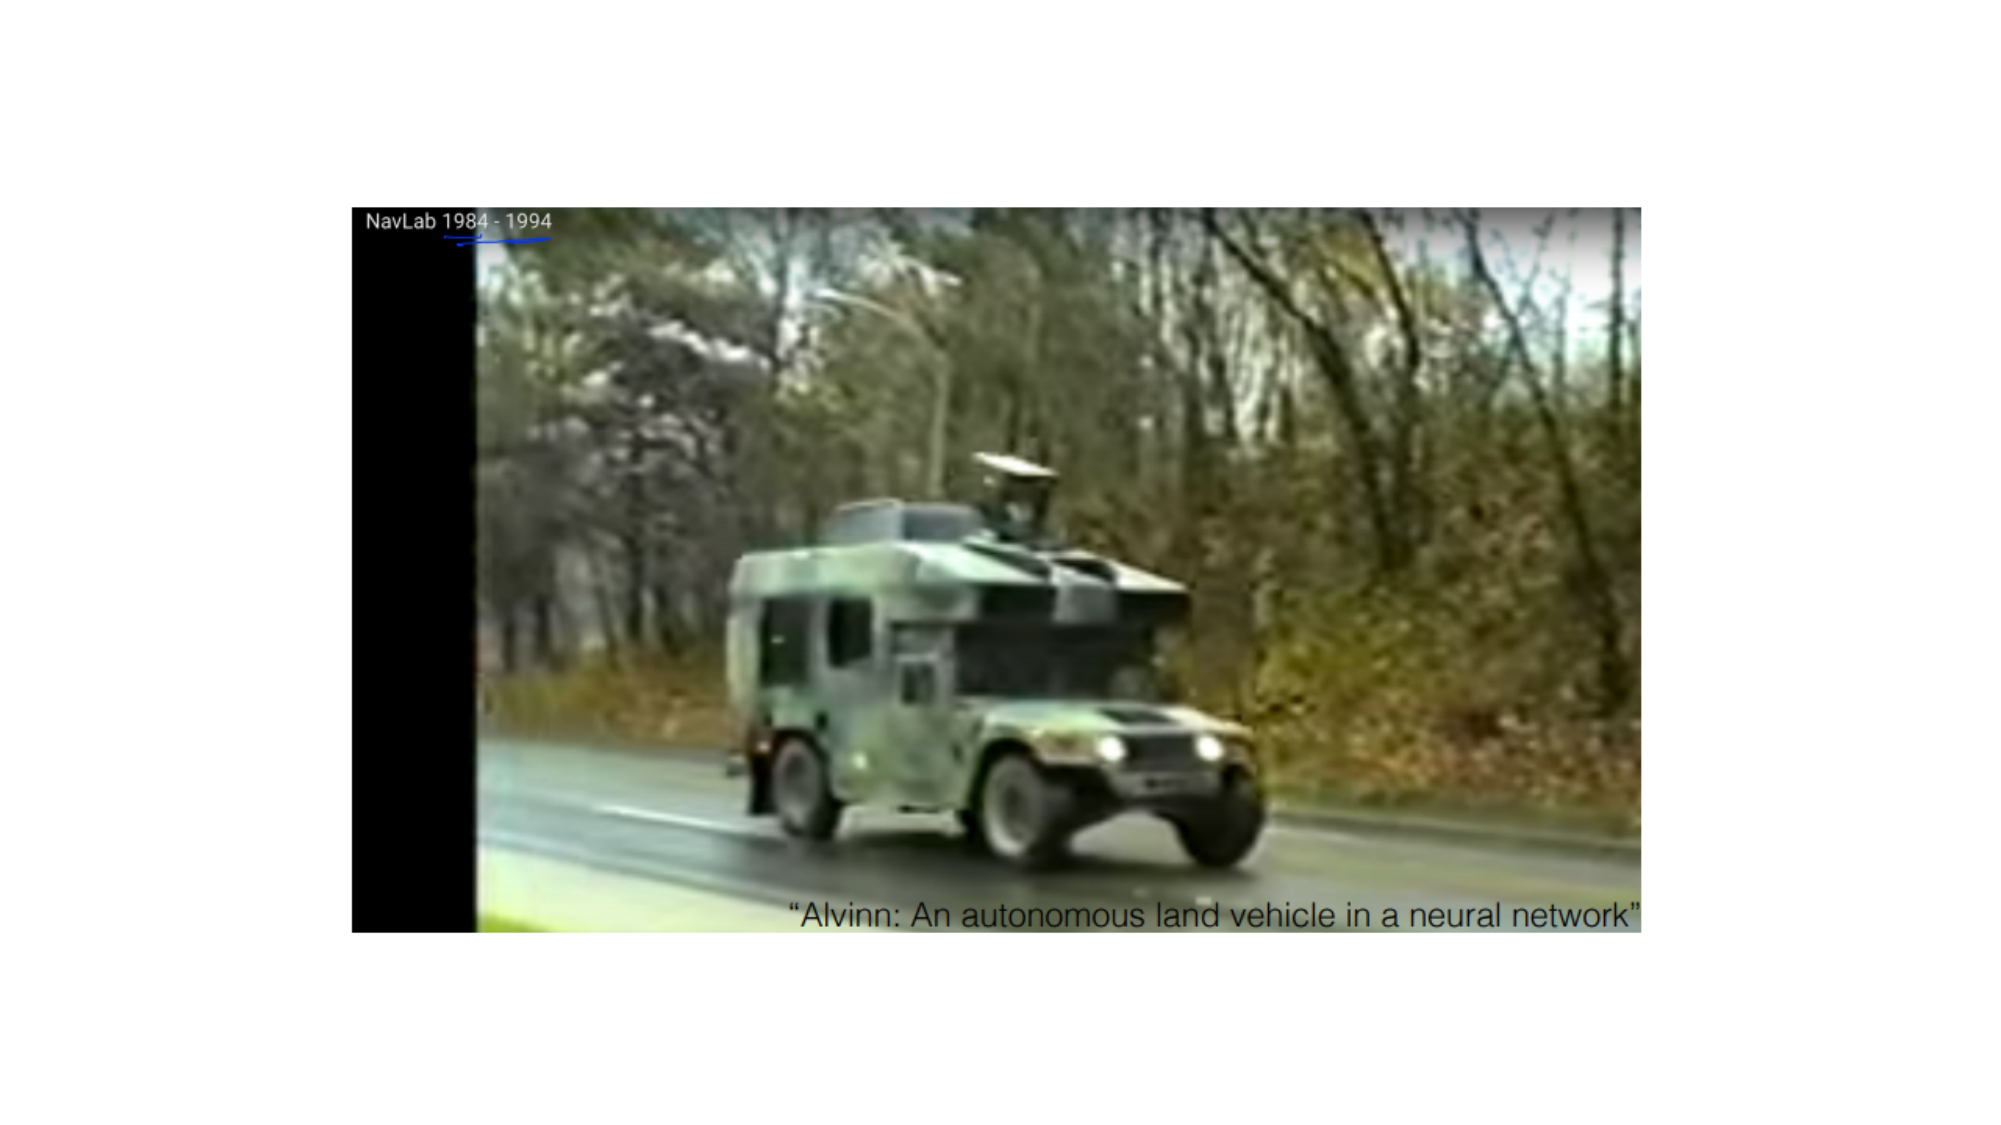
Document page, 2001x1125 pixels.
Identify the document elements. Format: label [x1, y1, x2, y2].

picture [346, 181, 1654, 944]
